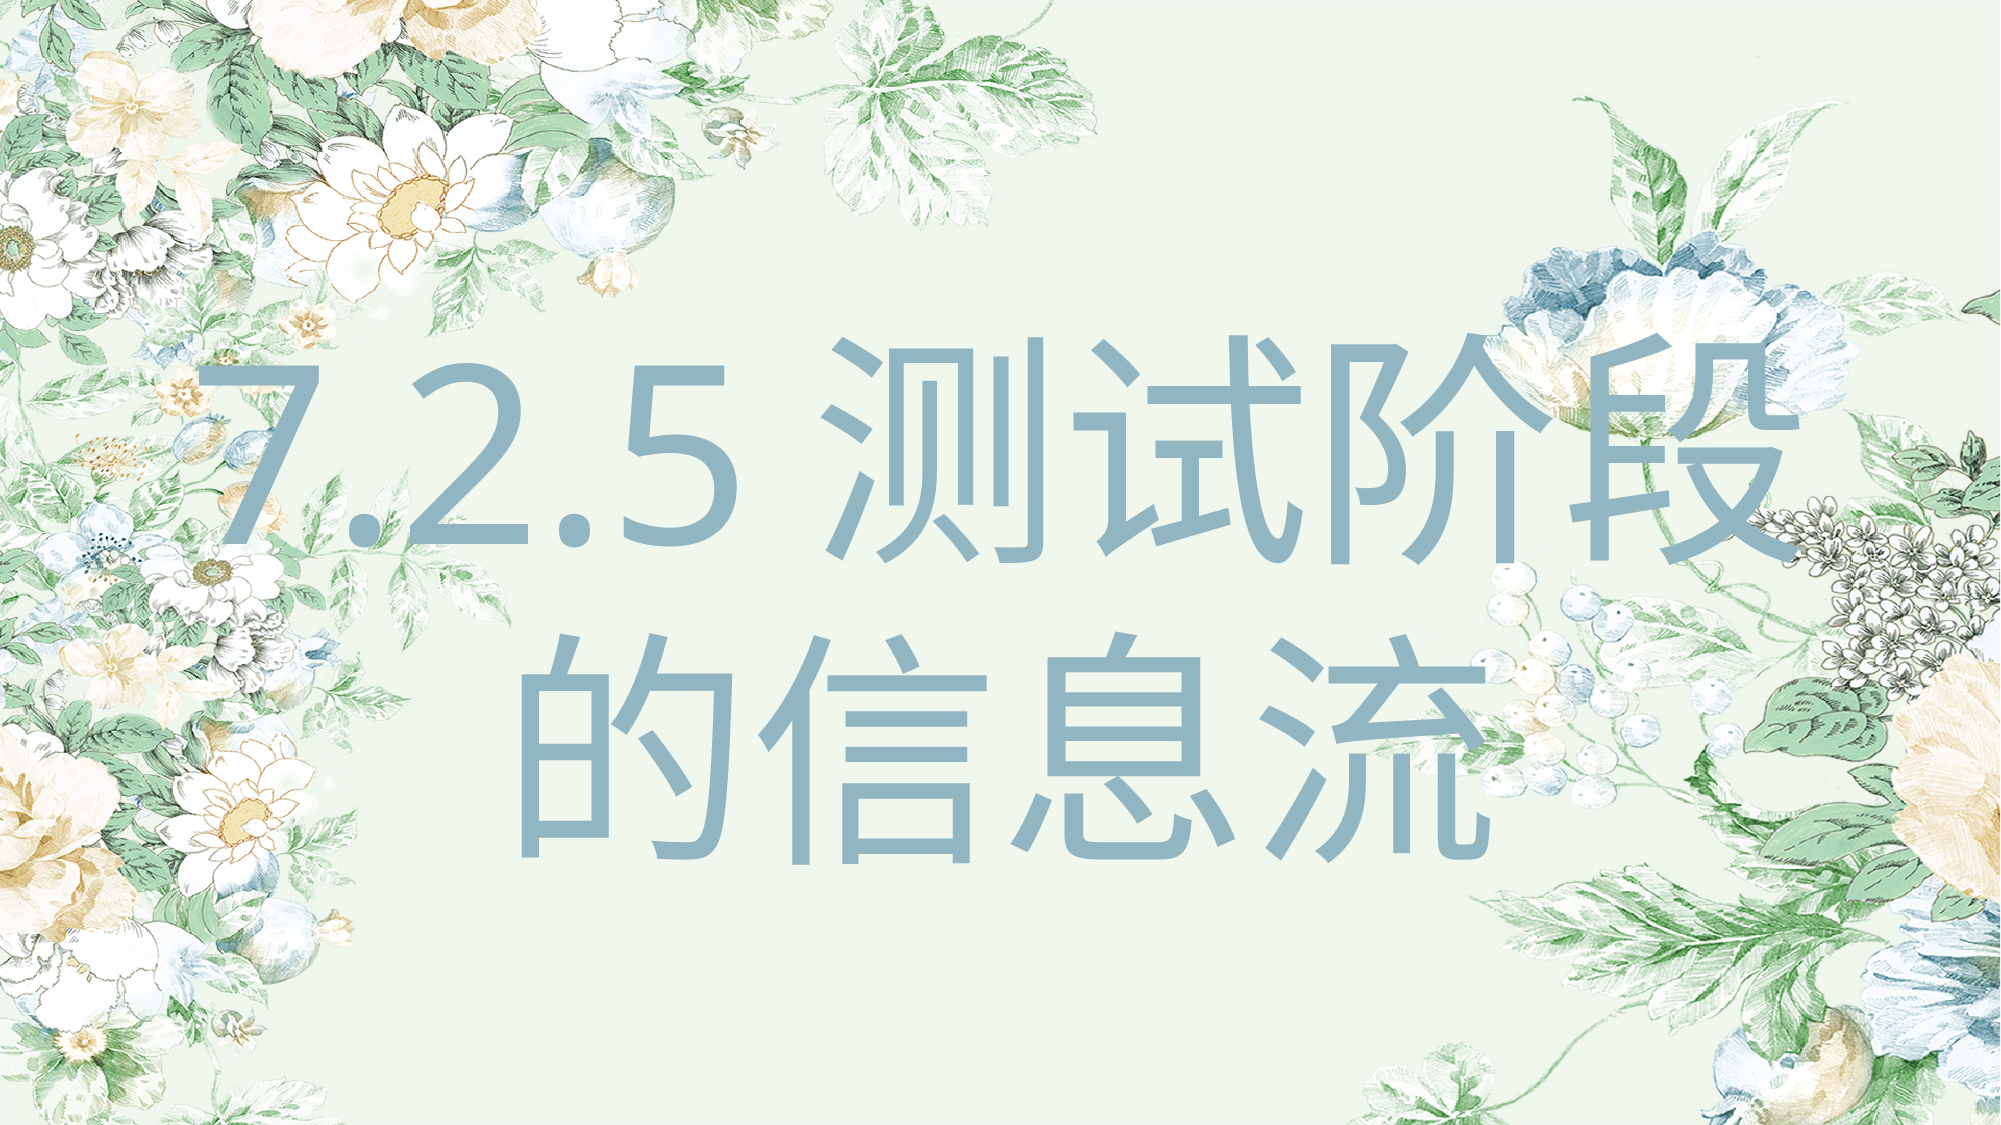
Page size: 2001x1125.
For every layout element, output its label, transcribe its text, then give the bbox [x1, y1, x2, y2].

picture [0, 0, 2001, 1125]
text_box 7.2.5测试阶段 的信息流 [68, 287, 1932, 902]
